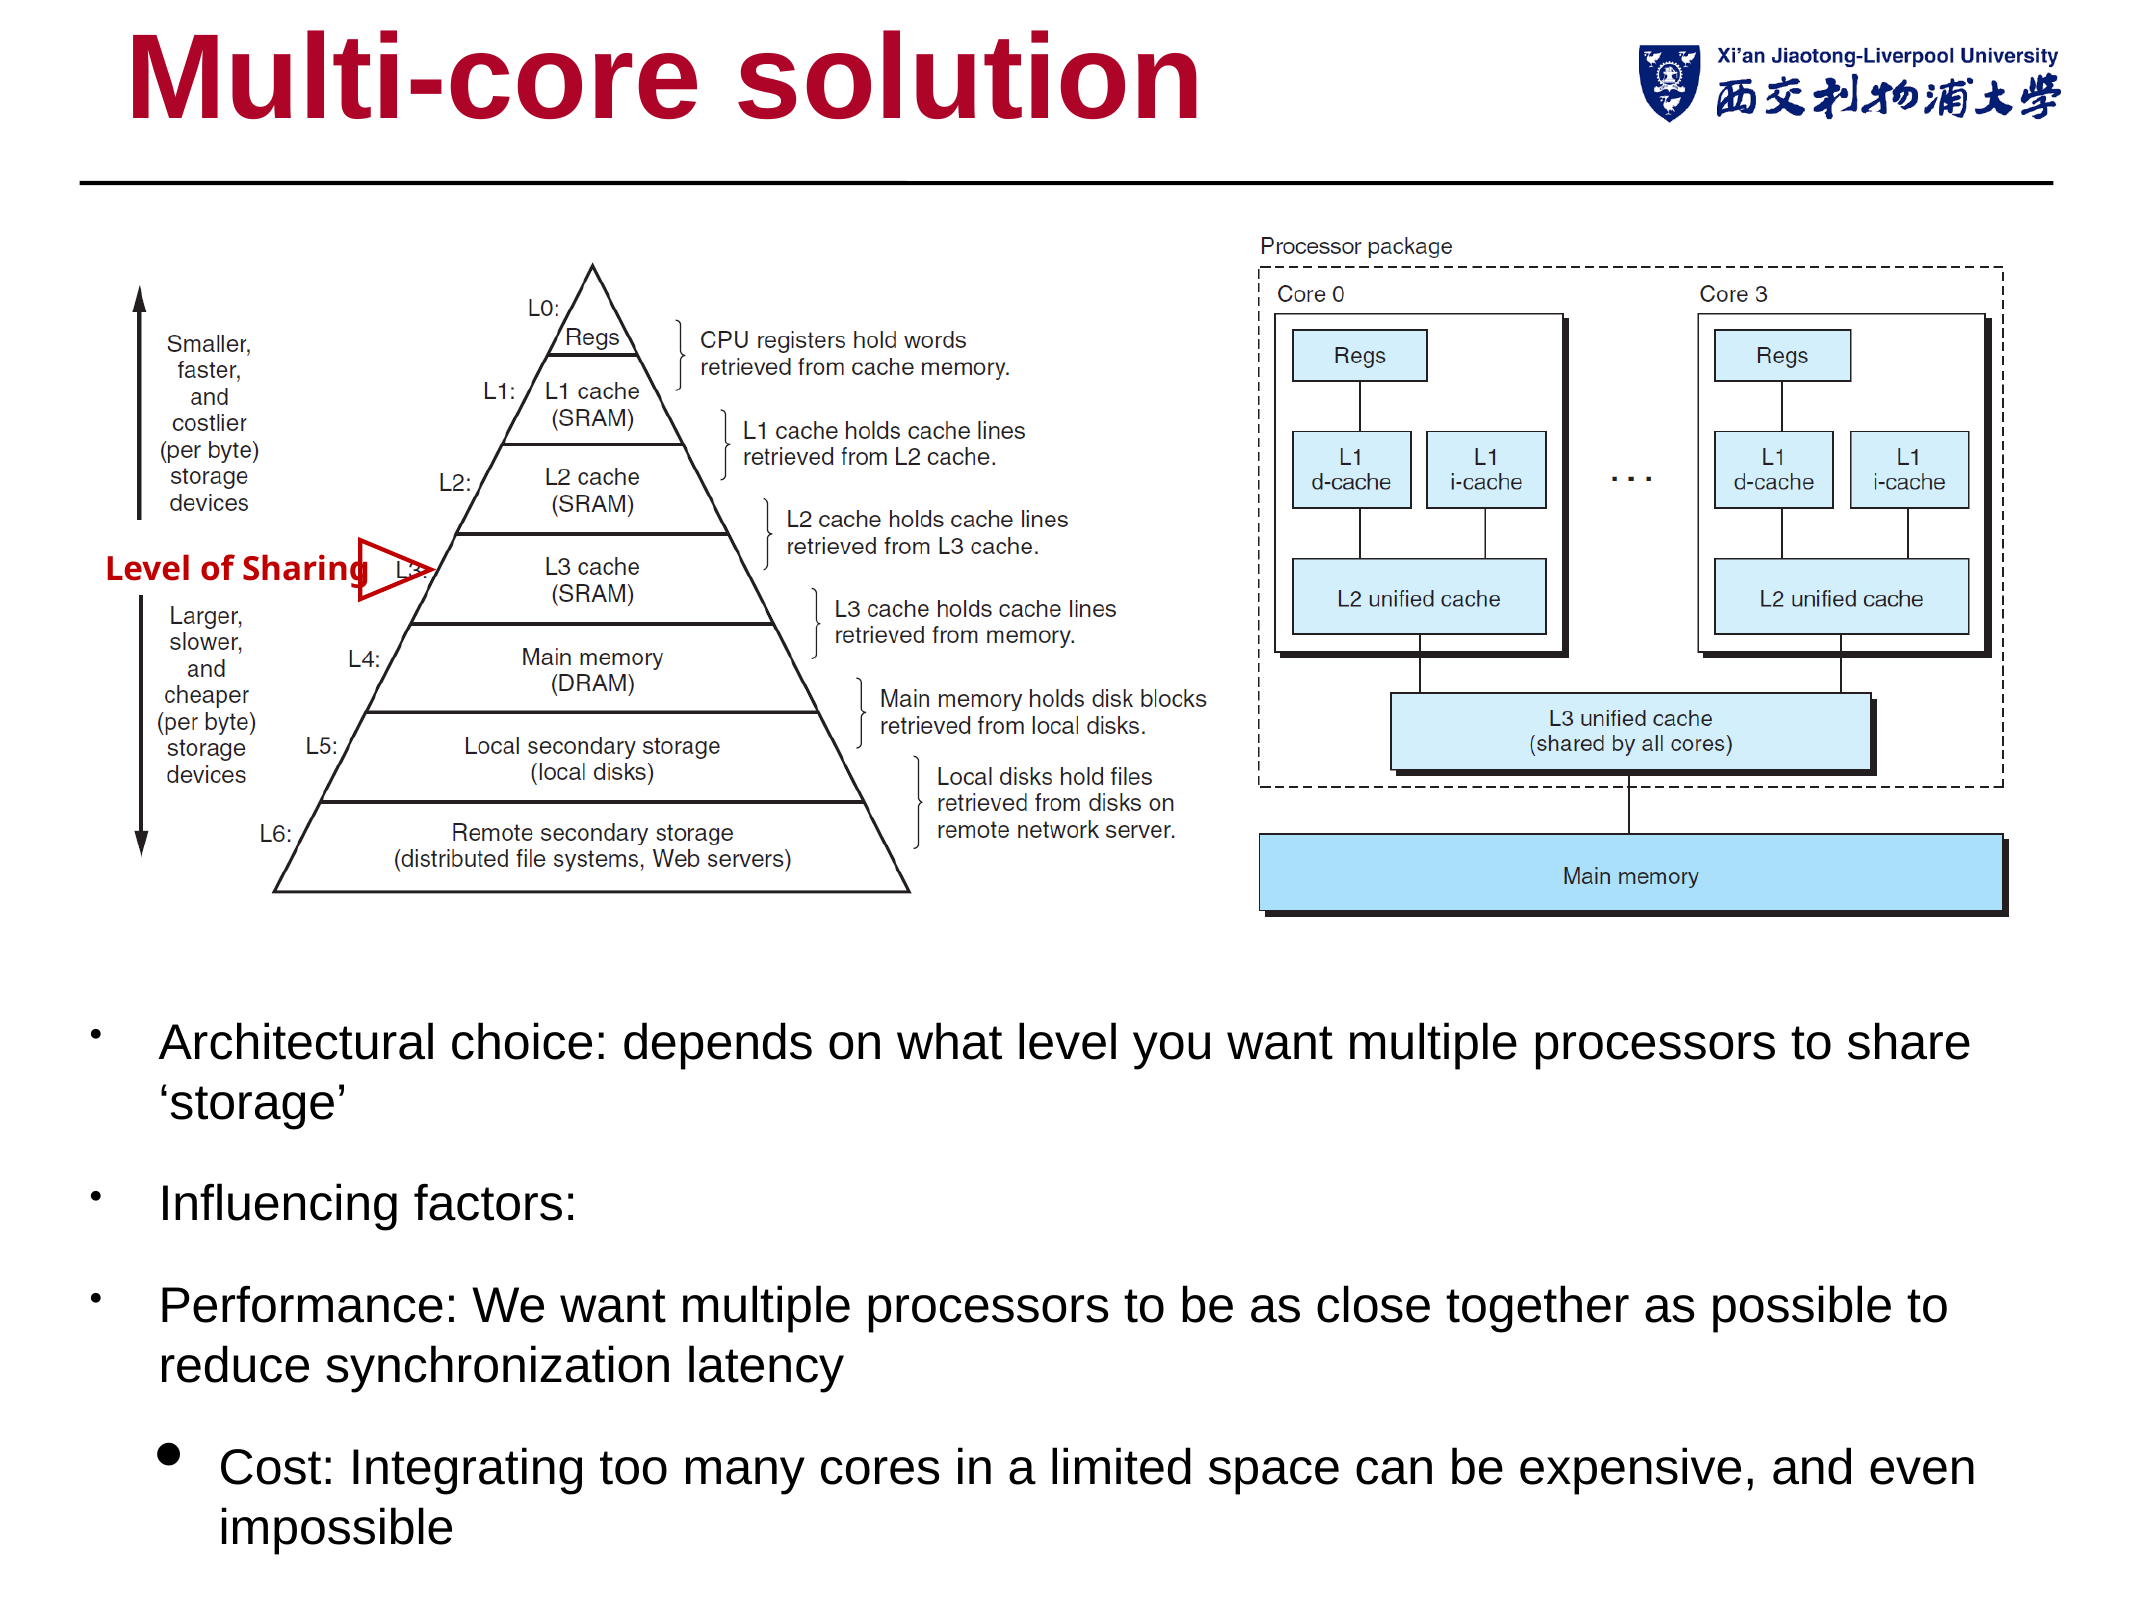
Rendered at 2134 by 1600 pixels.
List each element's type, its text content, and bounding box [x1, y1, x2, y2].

picture [1248, 233, 2017, 922]
title Multi-core solution [116, 28, 2017, 169]
picture [116, 256, 1208, 898]
list Architectural choice: depends on what level you want multiple processors to share ‘storage’ Influencing factors: Performance: We want multiple processors to be as close together as possible to reduce synchronization latency Cost: Integrating too many cores in a limited space can be expensive, and even impossible [81, 1000, 2052, 1389]
picture [1634, 21, 2067, 142]
text_box Level of Sharing [90, 540, 116, 595]
